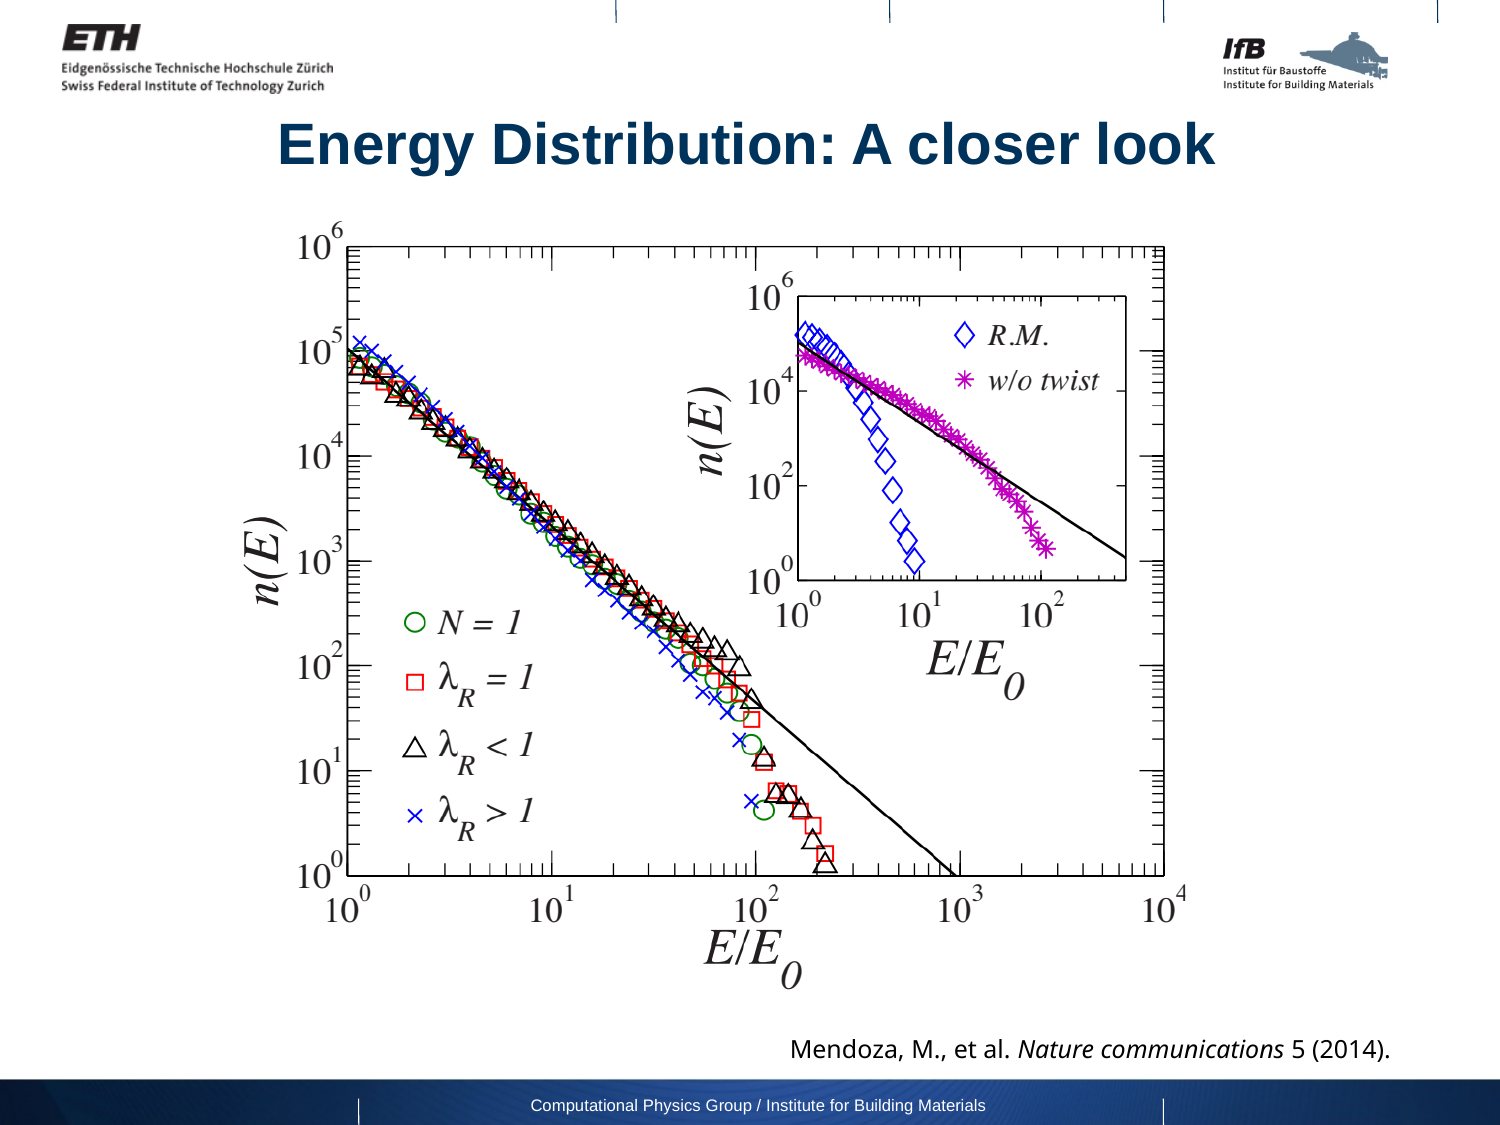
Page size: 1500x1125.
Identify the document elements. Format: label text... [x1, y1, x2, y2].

title Energy Distribution: A closer look [59, 108, 1435, 184]
picture [235, 216, 1186, 1005]
picture [62, 24, 333, 94]
text_box Mendoza, M., et al. Nature communications 5 (2014). [774, 1026, 1475, 1071]
footer Computational Physics Group / Institute for Building Materials [367, 1088, 1151, 1125]
picture [0, 1078, 1500, 1125]
picture [1223, 31, 1389, 93]
